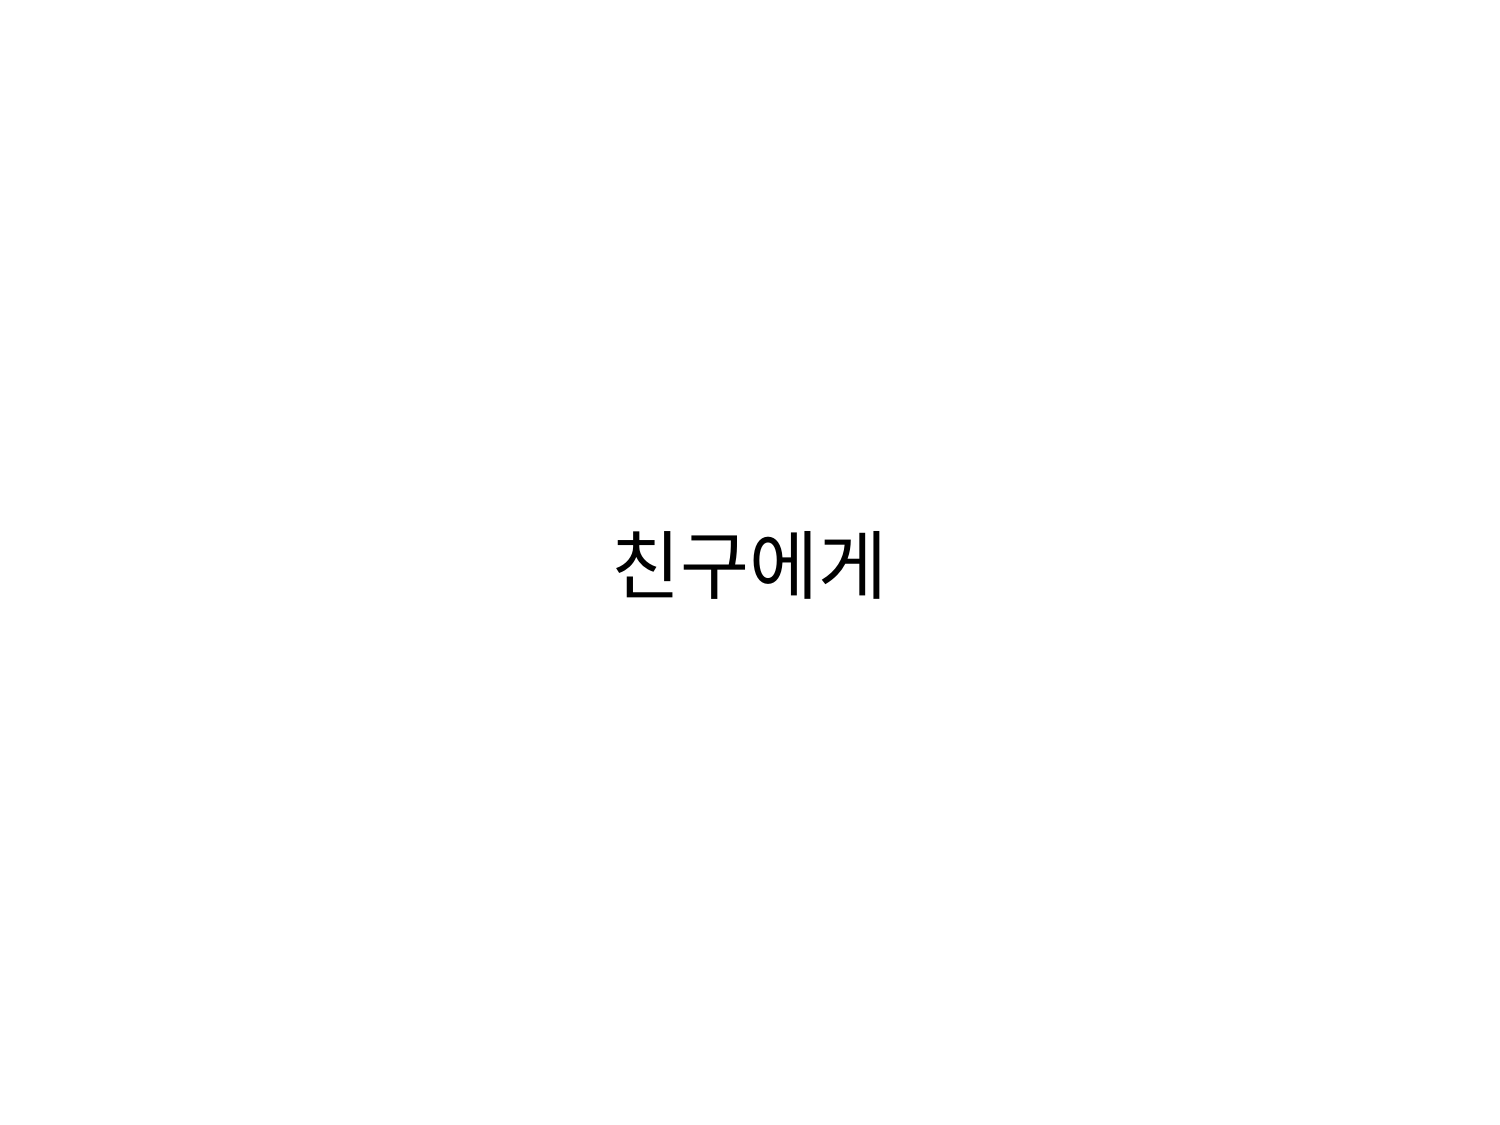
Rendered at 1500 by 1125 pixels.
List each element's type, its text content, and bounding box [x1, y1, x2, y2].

text_box 친구에게 [597, 511, 903, 617]
